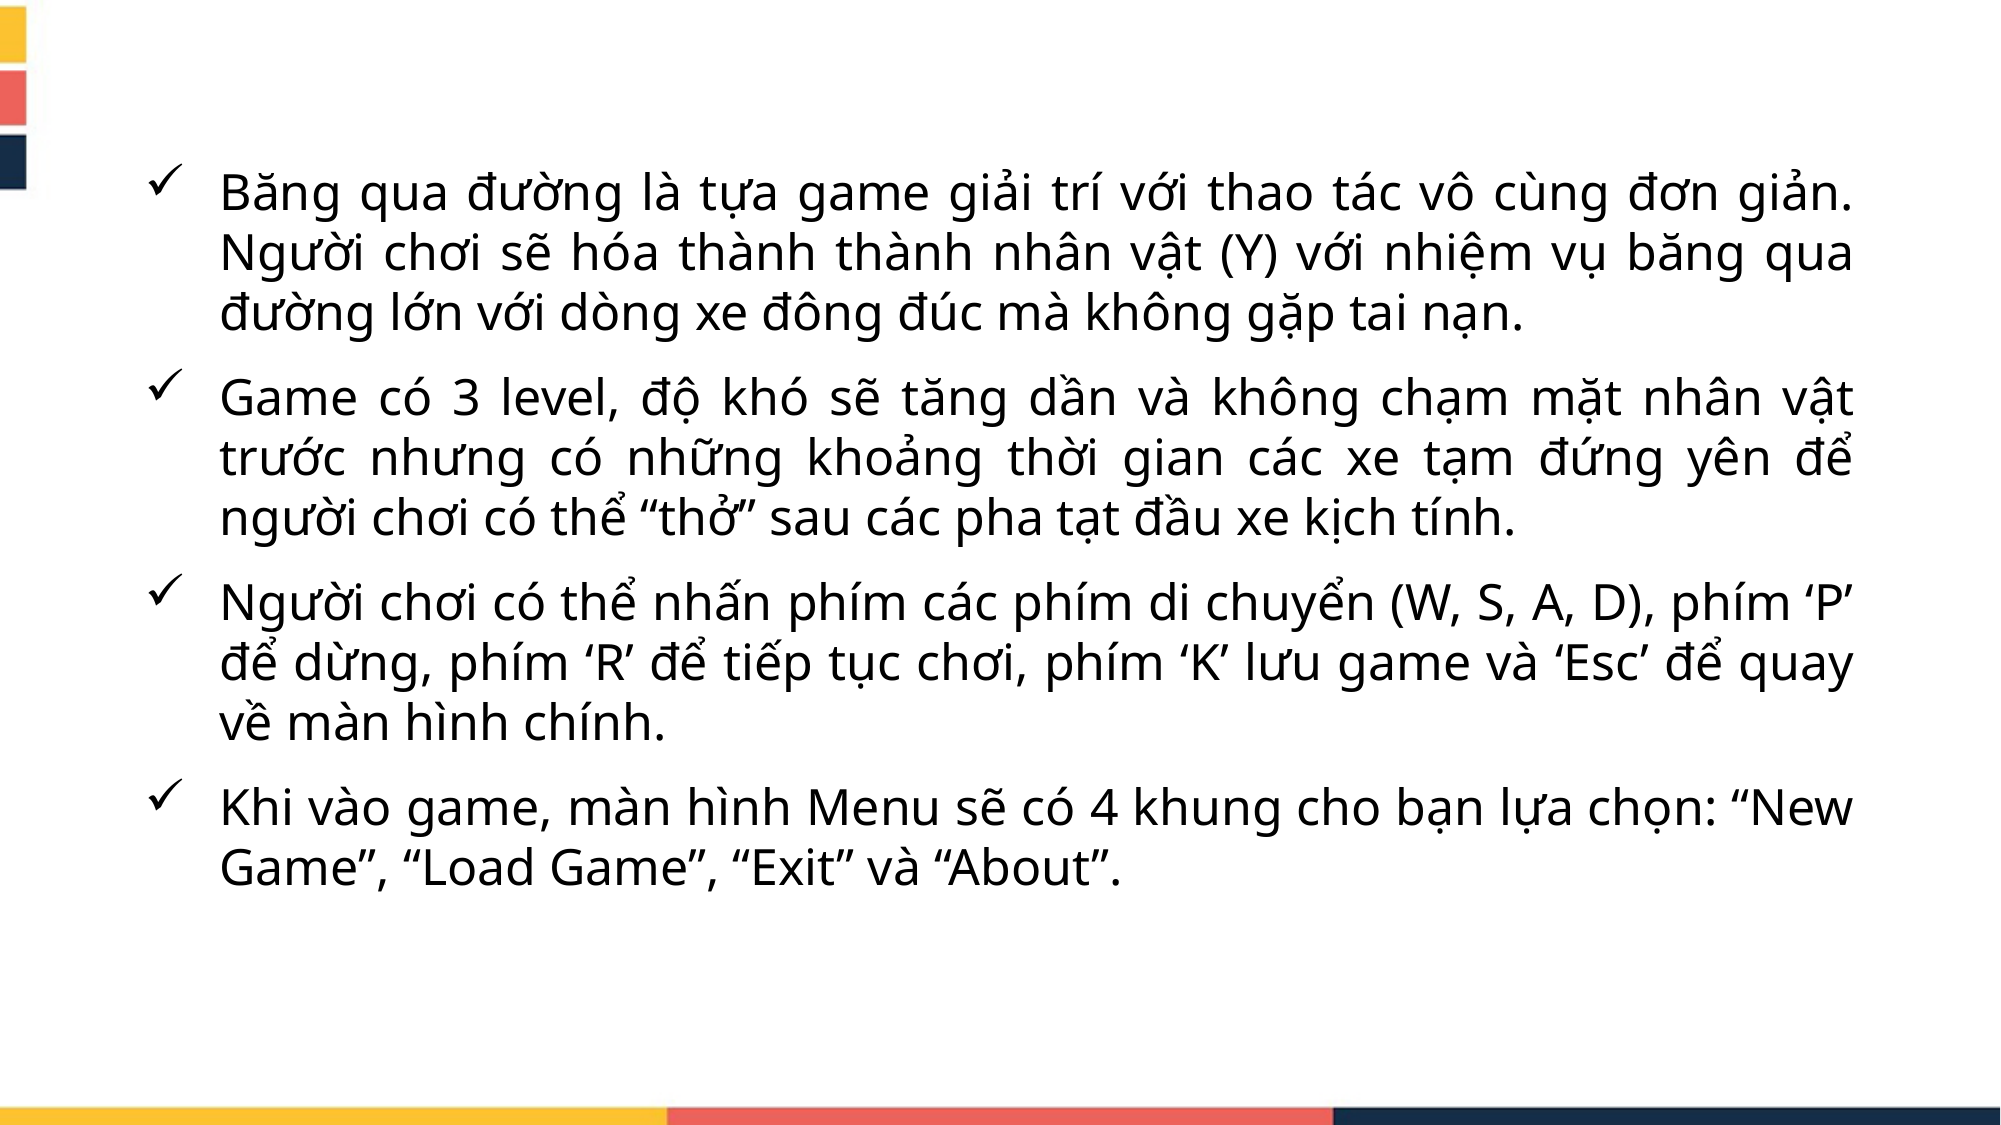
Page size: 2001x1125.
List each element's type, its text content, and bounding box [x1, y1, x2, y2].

picture [0, 0, 2001, 1125]
text_box Băng qua đường là tựa game giải trí với thao tác vô cùng đơn giản. Người chơi sẽ hóa thành thành nhân vật (Y) với nhiệm vụ băng qua đường lớn với dòng xe đông đúc mà không gặp tai nạn. Game có 3 level, độ khó sẽ tăng dần và không chạm mặt nhân vật trước nhưng có những khoảng thời gian các xe tạm đứng yên để người chơi có thể “thở” sau các pha tạt đầu xe kịch tính. Người chơi có thể nhấn phím các phím di chuyển (W, S, A, D), phím ‘P’ để dừng, phím ‘R’ để tiếp tục chơi, phím ‘K’ lưu game và ‘Esc’ để quay về màn hình chính. Khi vào game, màn hình Menu sẽ có 4 khung cho bạn lựa chọn: “New Game”, “Load Game”, “Exit” và “About”. [129, 153, 1871, 903]
